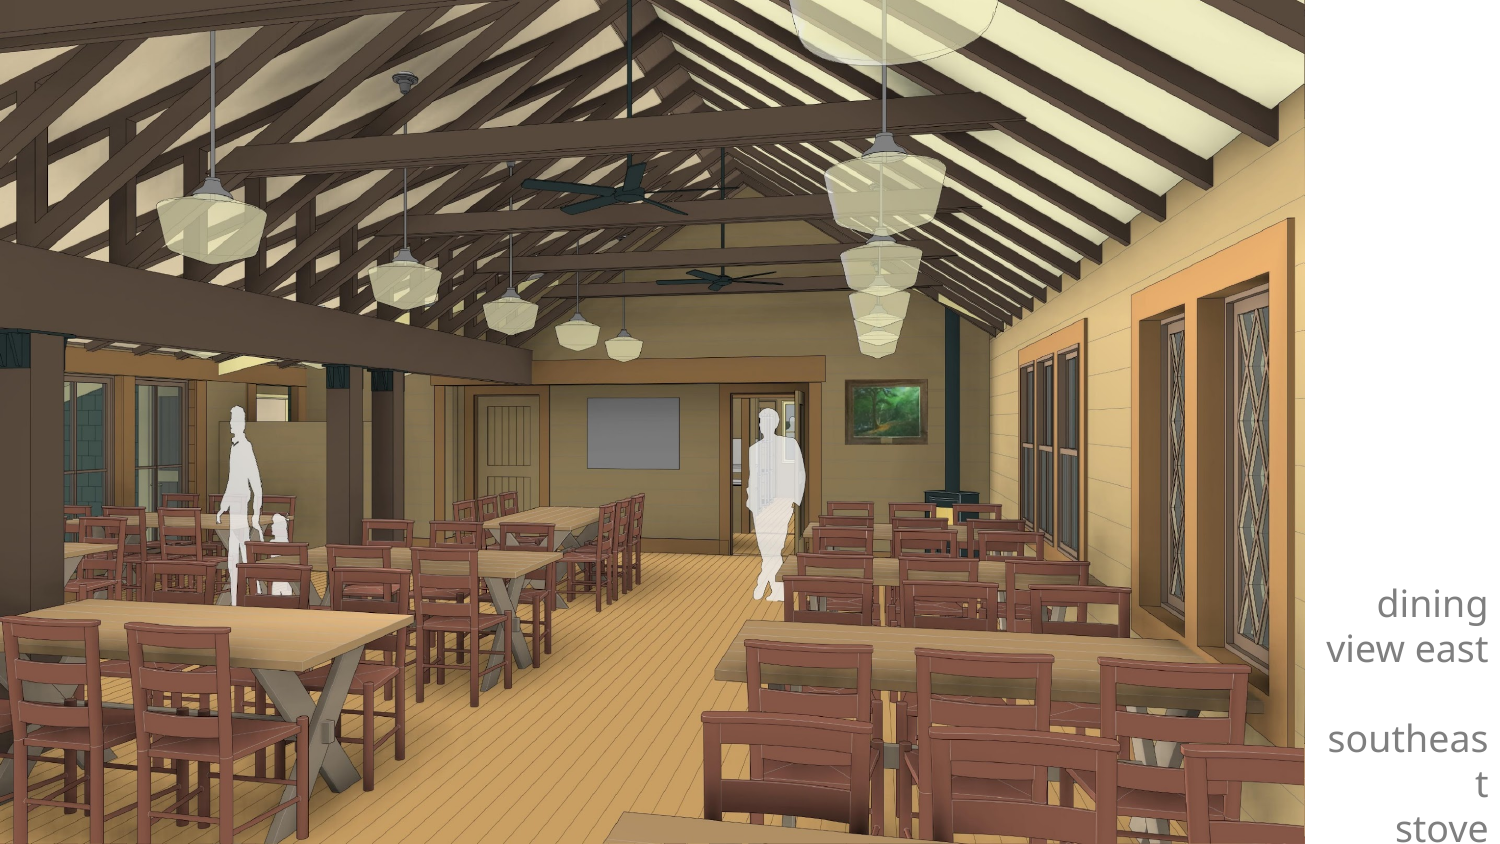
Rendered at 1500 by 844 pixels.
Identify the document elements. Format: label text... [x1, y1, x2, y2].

text_box dining view east southeast stove [1309, 574, 1500, 813]
picture [0, 0, 1305, 844]
